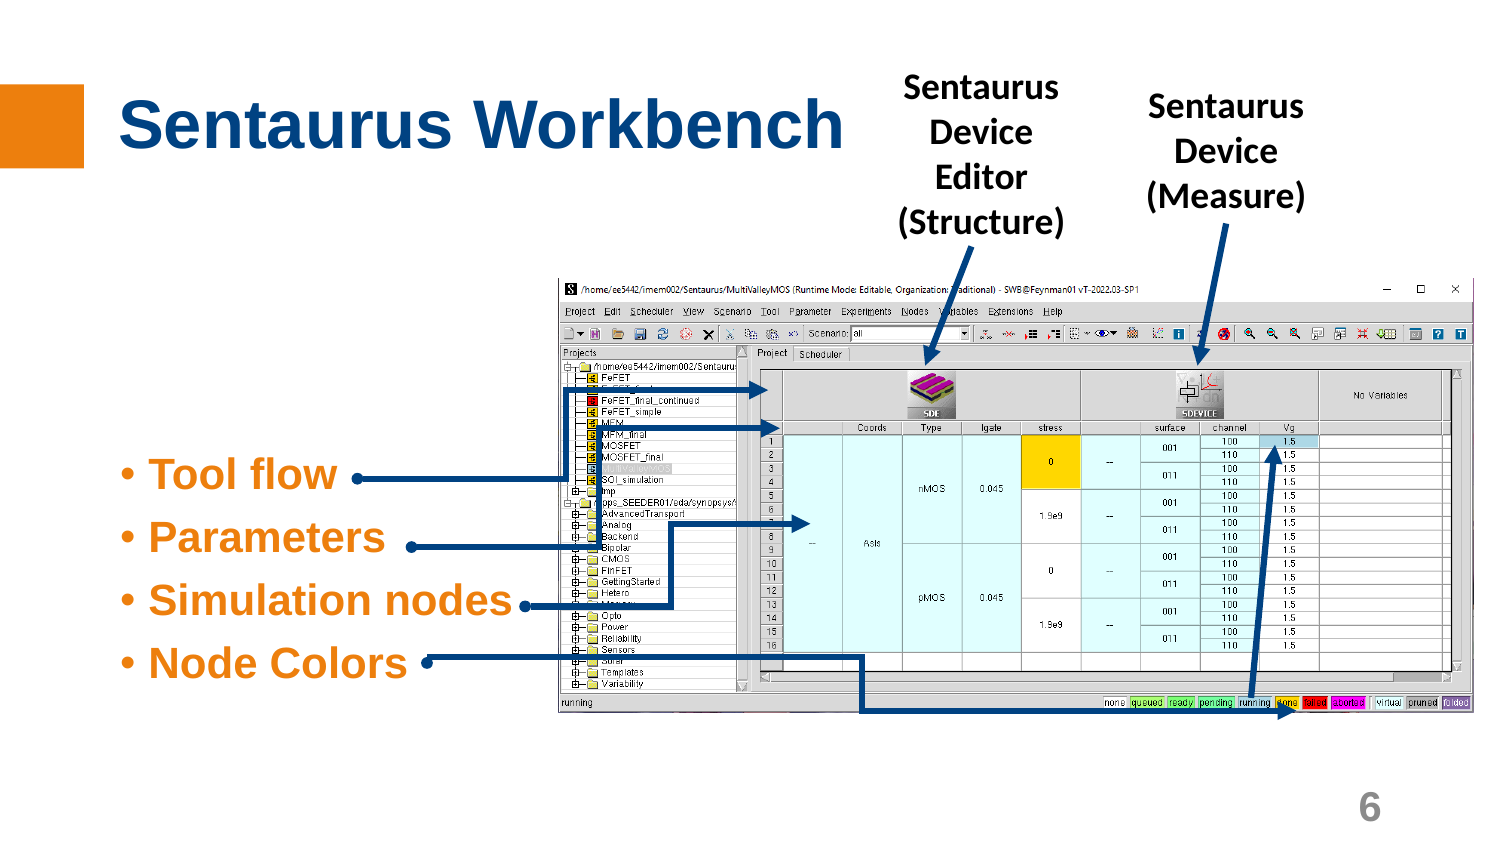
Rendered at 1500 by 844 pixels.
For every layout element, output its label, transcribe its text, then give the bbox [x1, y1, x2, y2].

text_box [417, 428, 780, 548]
text_box Sentaurus Device (Measure) [1130, 73, 1322, 224]
text_box [404, 540, 419, 555]
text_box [1197, 225, 1227, 366]
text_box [363, 390, 768, 479]
text_box Sentaurus Device Editor (Structure) [861, 54, 1102, 250]
text_box [350, 471, 365, 486]
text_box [530, 523, 811, 607]
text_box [834, 249, 889, 844]
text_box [925, 246, 972, 366]
picture [557, 278, 834, 713]
list Tool flow Parameters Simulation nodes Node Colors [105, 444, 743, 731]
picture [889, 278, 1474, 713]
text_box [518, 599, 532, 614]
title Sentaurus Workbench [103, 44, 1397, 208]
text_box [419, 655, 434, 670]
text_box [1250, 444, 1275, 698]
slide_number 6 [1275, 782, 1397, 827]
